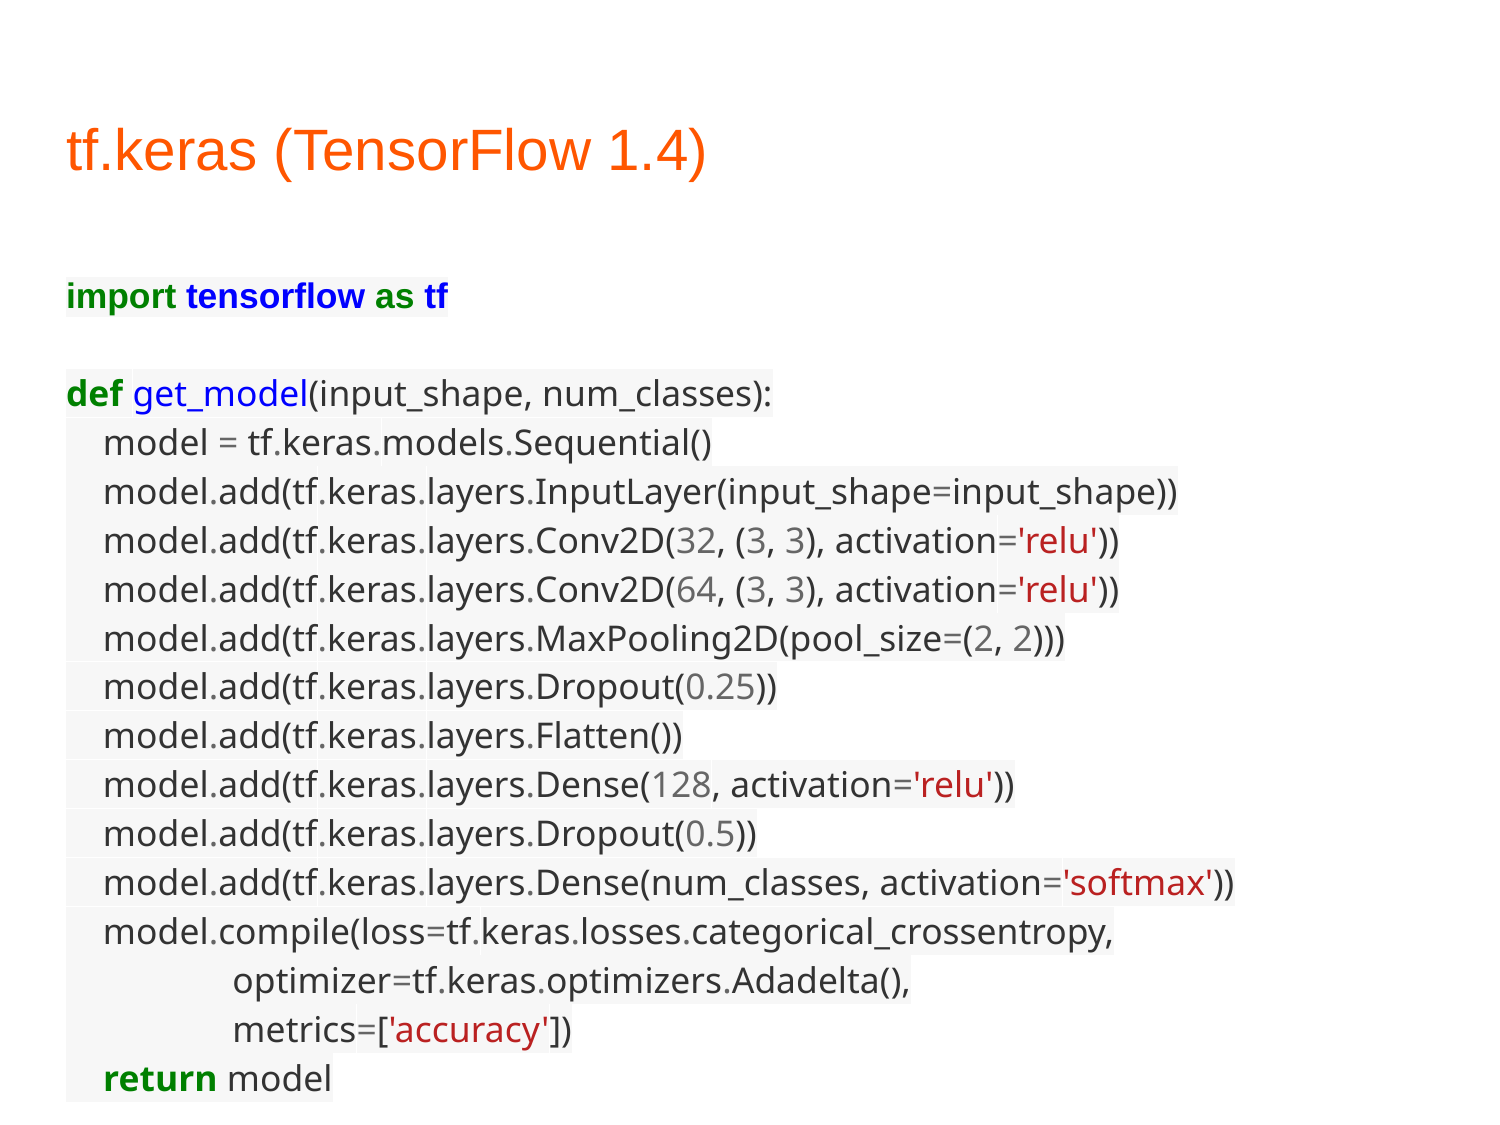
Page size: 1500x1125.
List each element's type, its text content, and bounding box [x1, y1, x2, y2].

list import tensorflow as tf def get_model(input_shape, num_classes): model = tf.keras.models.Sequential() model.add(tf.keras.layers.InputLayer(input_shape=input_shape)) model.add(tf.keras.layers.Conv2D(32, (3, 3), activation='relu')) model.add(tf.keras.layers.Conv2D(64, (3, 3), activation='relu')) model.add(tf.keras.layers.MaxPooling2D(pool_size=(2, 2))) model.add(tf.keras.layers.Dropout(0.25)) model.add(tf.keras.layers.Flatten()) model.add(tf.keras.layers.Dense(128, activation='relu')) model.add(tf.keras.layers.Dropout(0.5)) model.add(tf.keras.layers.Dense(num_classes, activation='softmax')) model.compile(loss=tf.keras.losses.categorical_crossentropy, optimizer=tf.keras.optimizers.Adadelta(), metrics=['accuracy']) return model [51, 252, 1449, 1000]
title tf.keras (TensorFlow 1.4) [51, 97, 1449, 223]
